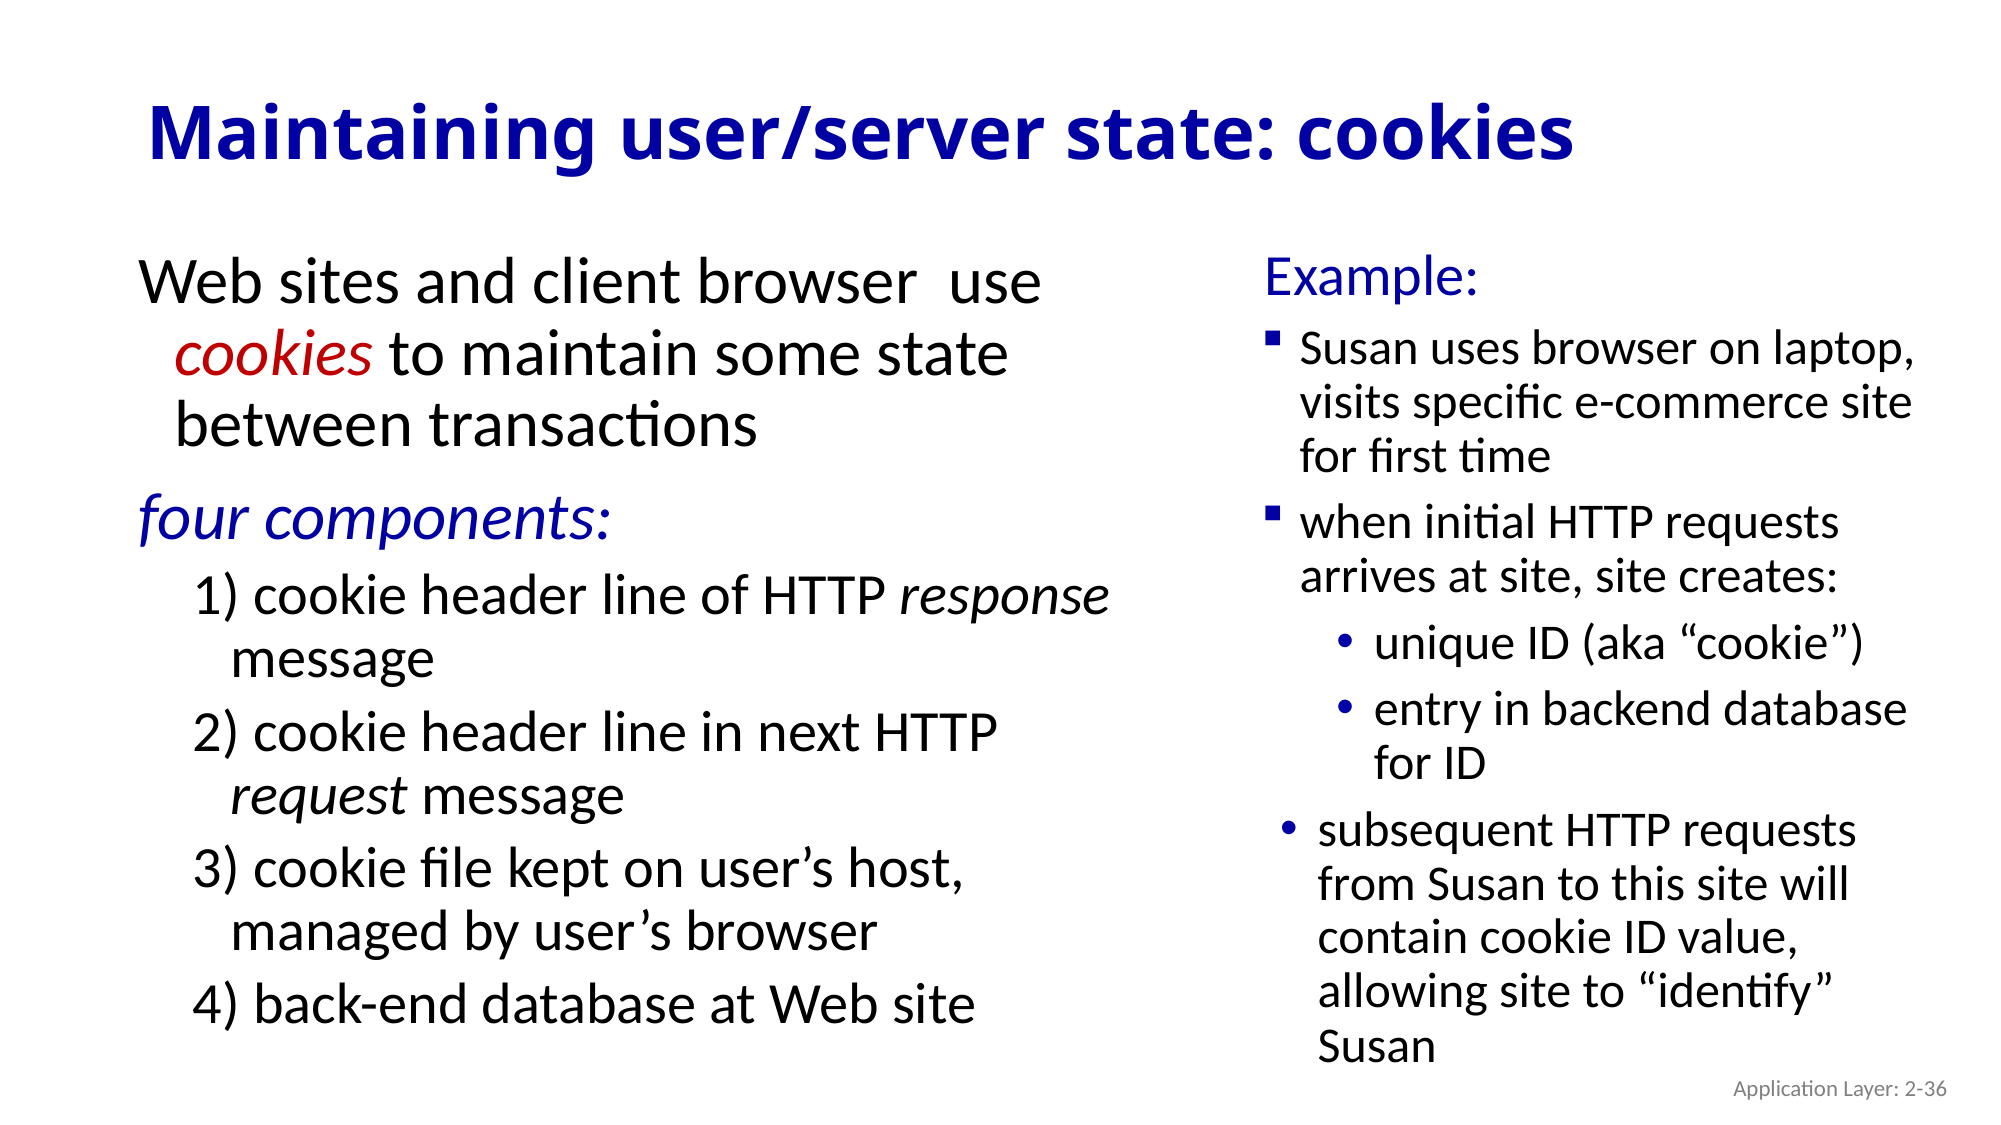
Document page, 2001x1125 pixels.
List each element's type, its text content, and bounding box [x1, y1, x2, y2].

slide_number Application Layer: 2-36 [1512, 1056, 1963, 1117]
text_box Web sites and client browser use cookies to maintain some state between transactions four components: 1) cookie header line of HTTP response message 2) cookie header line in next HTTP request message 3) cookie file kept on user’s host, managed by user’s browser 4) back-end database at Web site [102, 238, 1142, 1040]
title Maintaining user/server state: cookies [131, 62, 1856, 209]
text_box Example: Susan uses browser on laptop, visits specific e-commerce site for first time when initial HTTP requests arrives at site, site creates: unique ID (aka “cookie”) entry in backend database for ID subsequent HTTP requests from Susan to this site will contain cookie ID value, allowing site to “identify” Susan [1246, 238, 1963, 1063]
